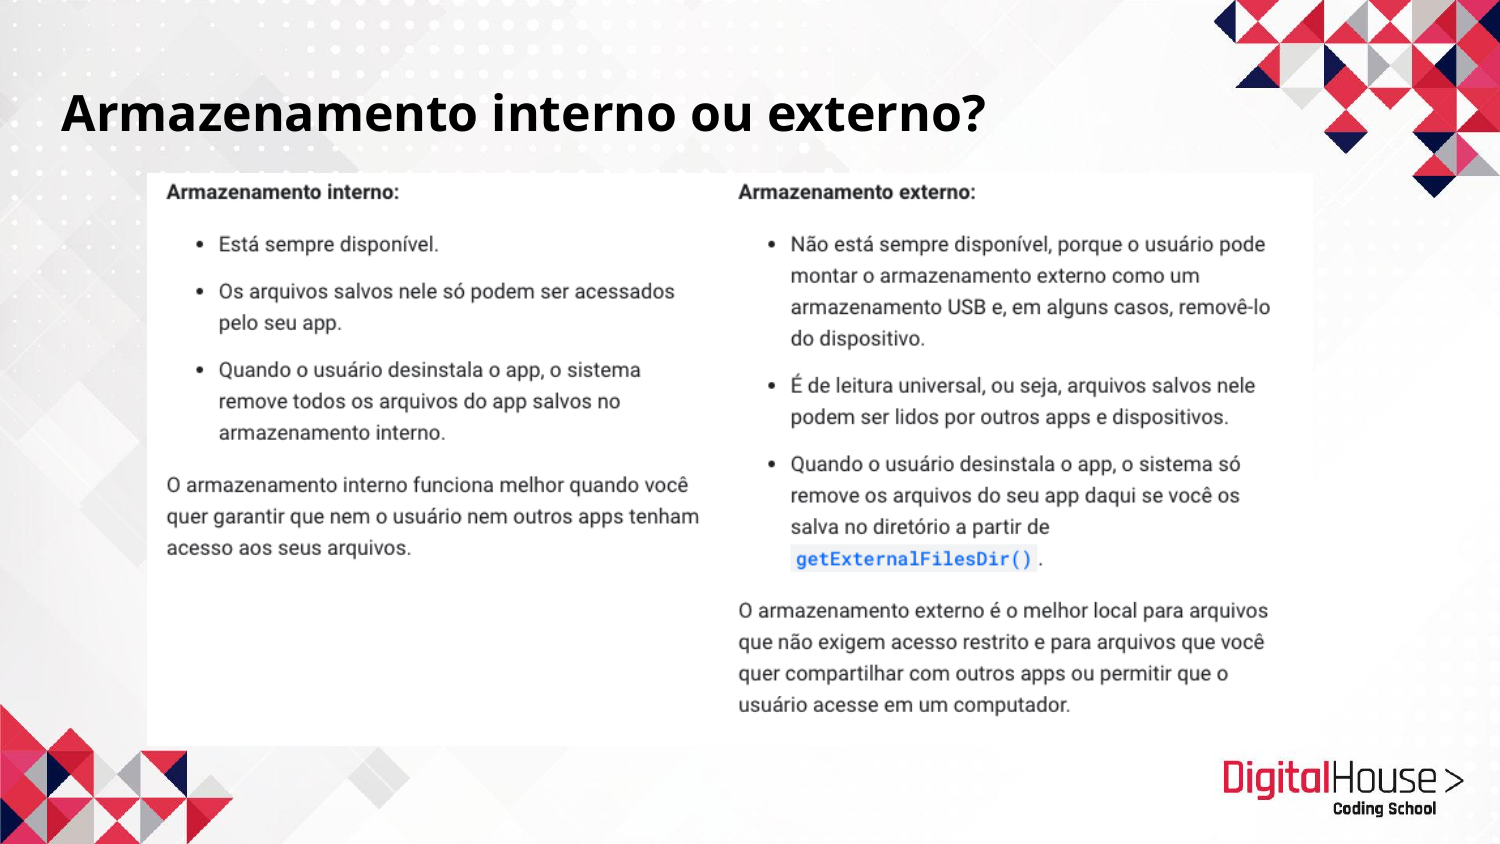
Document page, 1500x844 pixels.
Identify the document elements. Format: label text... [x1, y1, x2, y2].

text_box Armazenamento interno ou externo? [46, 65, 1428, 160]
picture [0, 0, 1500, 844]
